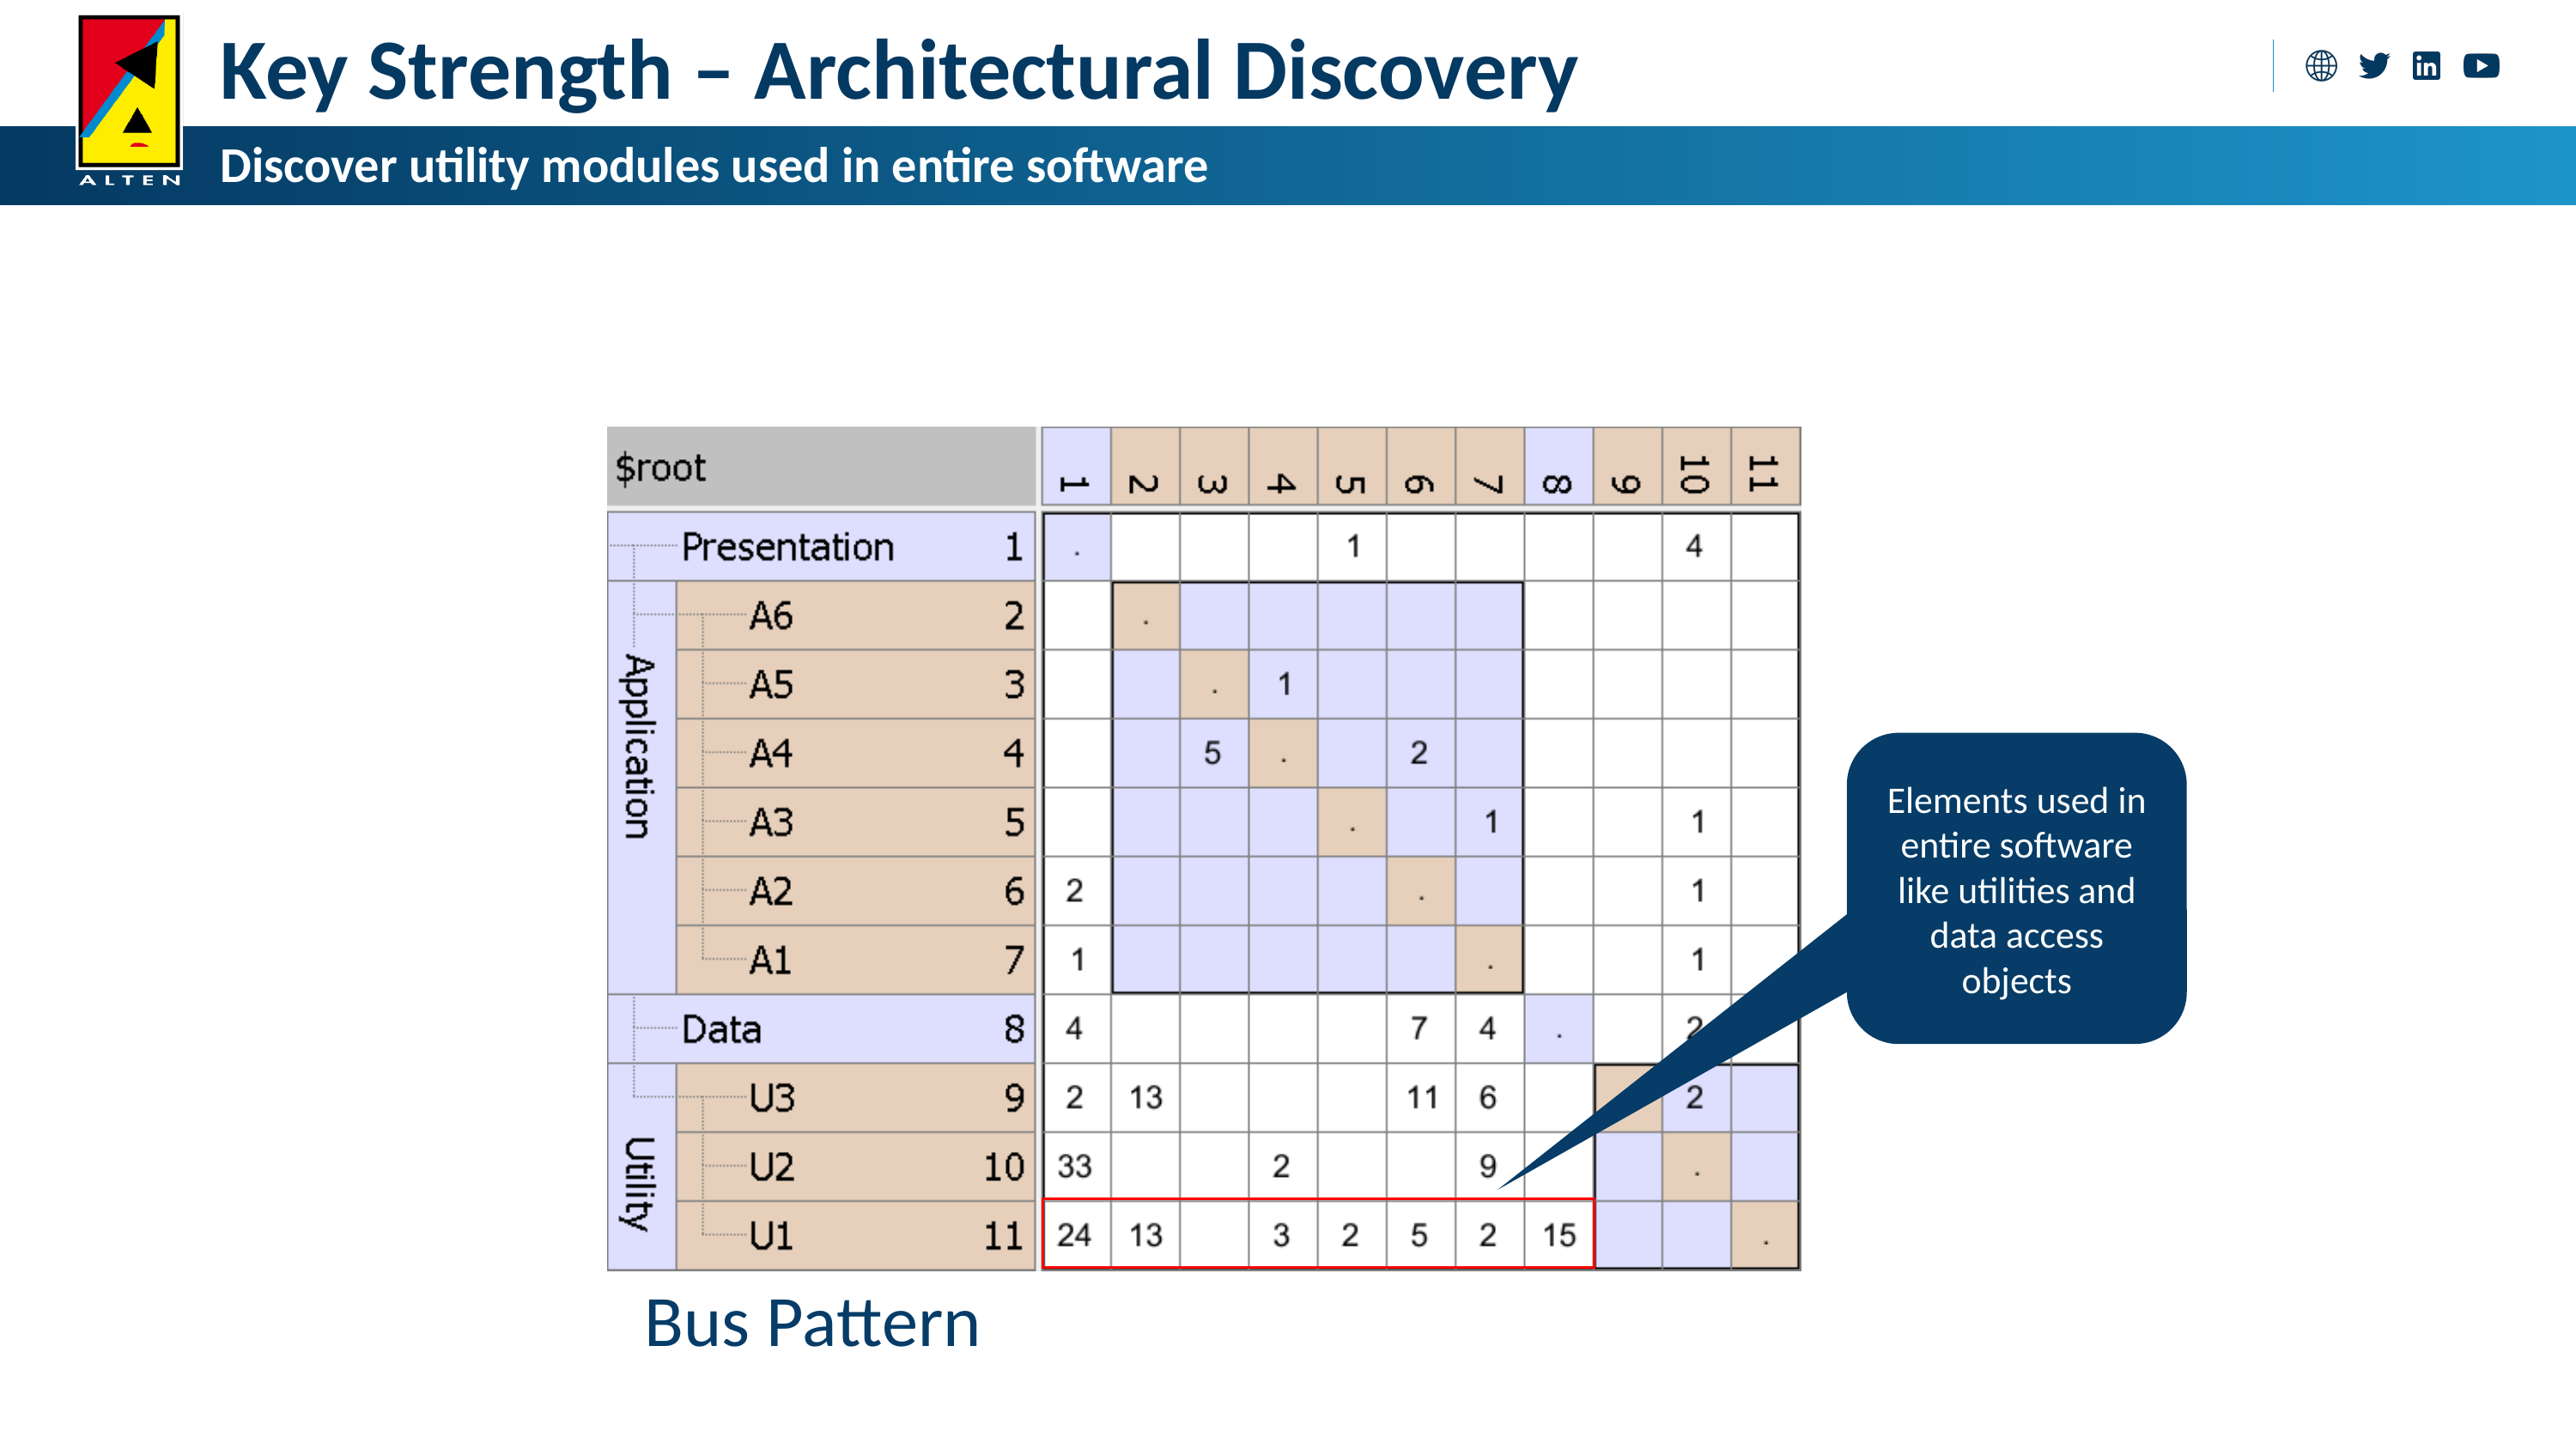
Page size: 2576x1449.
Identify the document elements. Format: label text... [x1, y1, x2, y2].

list Discover utility modules used in entire software [220, 126, 2250, 199]
picture [607, 427, 1801, 1271]
picture [43, 0, 215, 213]
picture [2413, 52, 2440, 80]
list Key Strength – Architectural Discovery [220, 28, 2250, 102]
text_box Bus Pattern [631, 1271, 995, 1368]
picture [2464, 48, 2500, 83]
picture [2359, 50, 2391, 82]
text_box Elements used in entire software like utilities and data access objects [1801, 732, 2188, 1045]
picture [2306, 50, 2337, 82]
